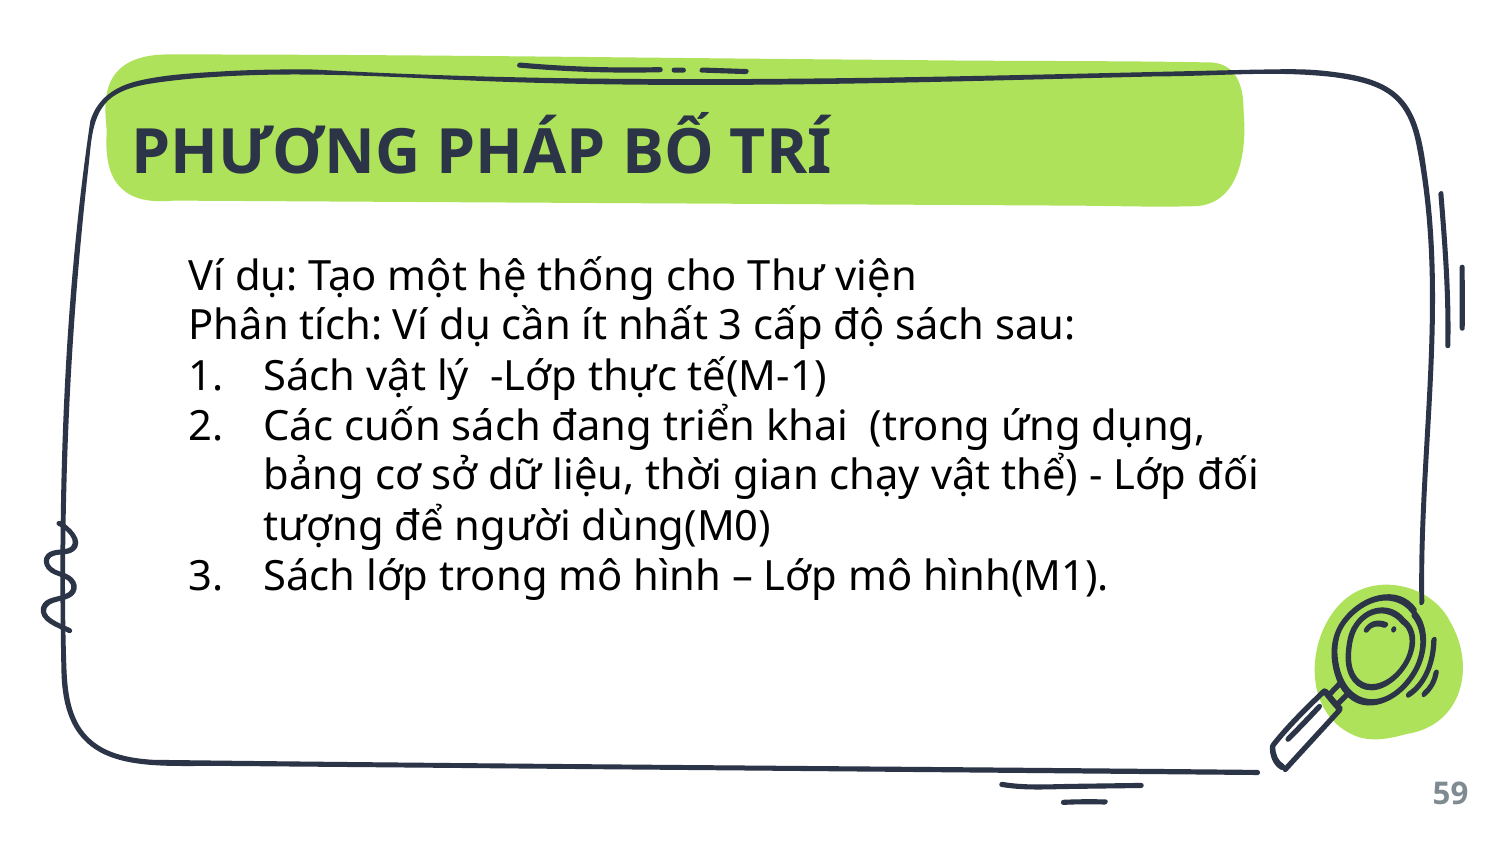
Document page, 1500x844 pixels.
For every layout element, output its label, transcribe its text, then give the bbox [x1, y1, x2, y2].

text_box Ví dụ: Tạo một hệ thống cho Thư viện Phân tích: Ví dụ cần ít nhất 3 cấp độ sách sau: Sách vật lý -Lớp thực tế(M-1) Các cuốn sách đang triển khai (trong ứng dụng, bảng cơ sở dữ liệu, thời gian chạy vật thể) - Lớp đối tượng để người dùng(M0) Sách lớp trong mô hình – Lớp mô hình(M1). [173, 240, 1303, 706]
slide_number 59 [1378, 769, 1469, 820]
text_box [1406, 636, 1437, 698]
text_box [1421, 669, 1439, 698]
title PHƯƠNG PHÁP BỐ TRÍ [42, 115, 938, 181]
text_box [1269, 594, 1427, 772]
